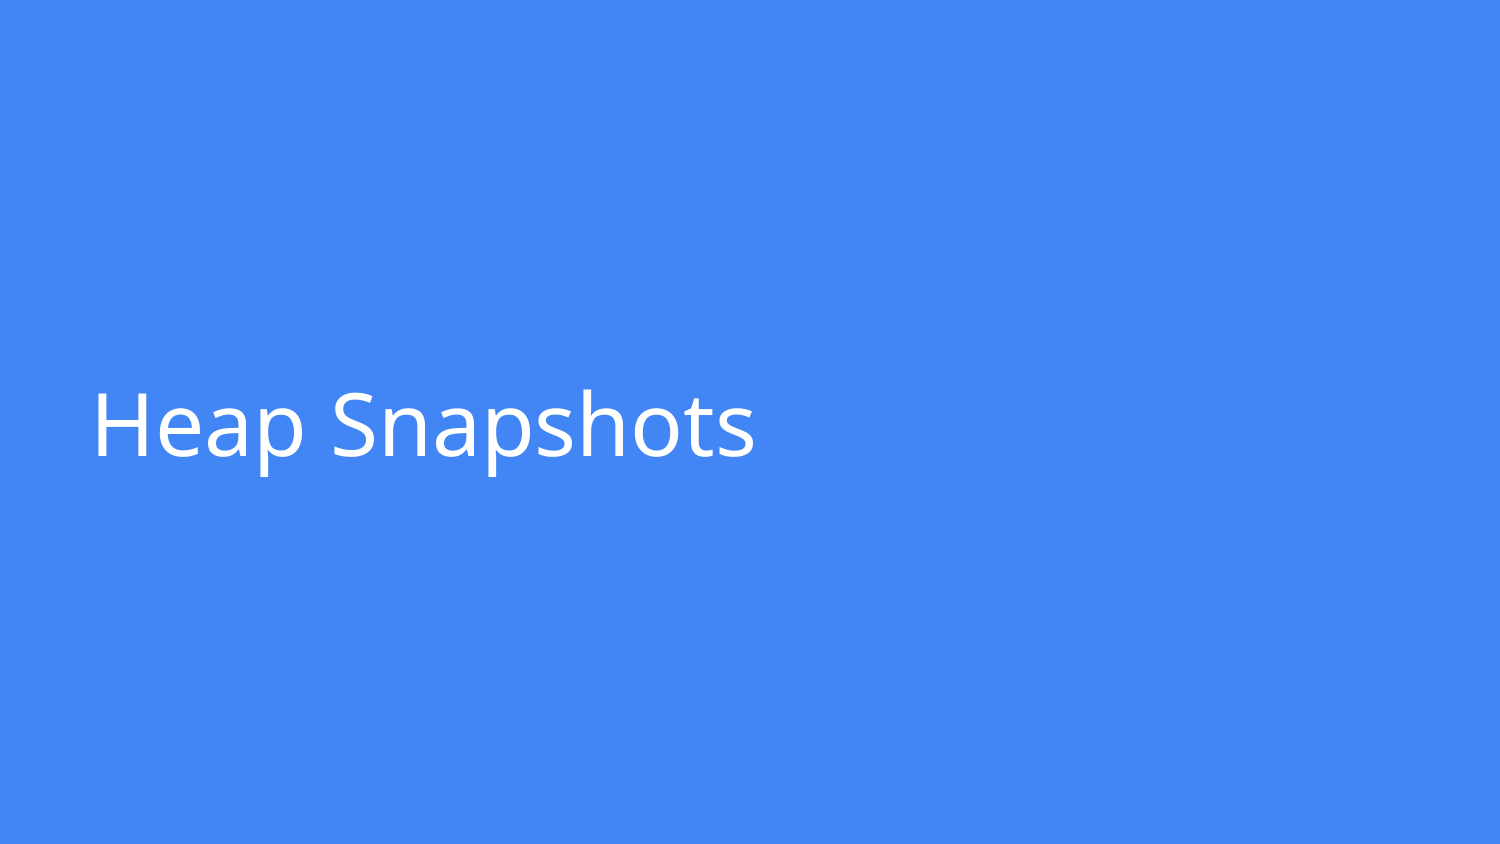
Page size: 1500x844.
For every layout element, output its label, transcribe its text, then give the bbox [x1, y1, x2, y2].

title Heap Snapshots [75, 338, 1425, 505]
